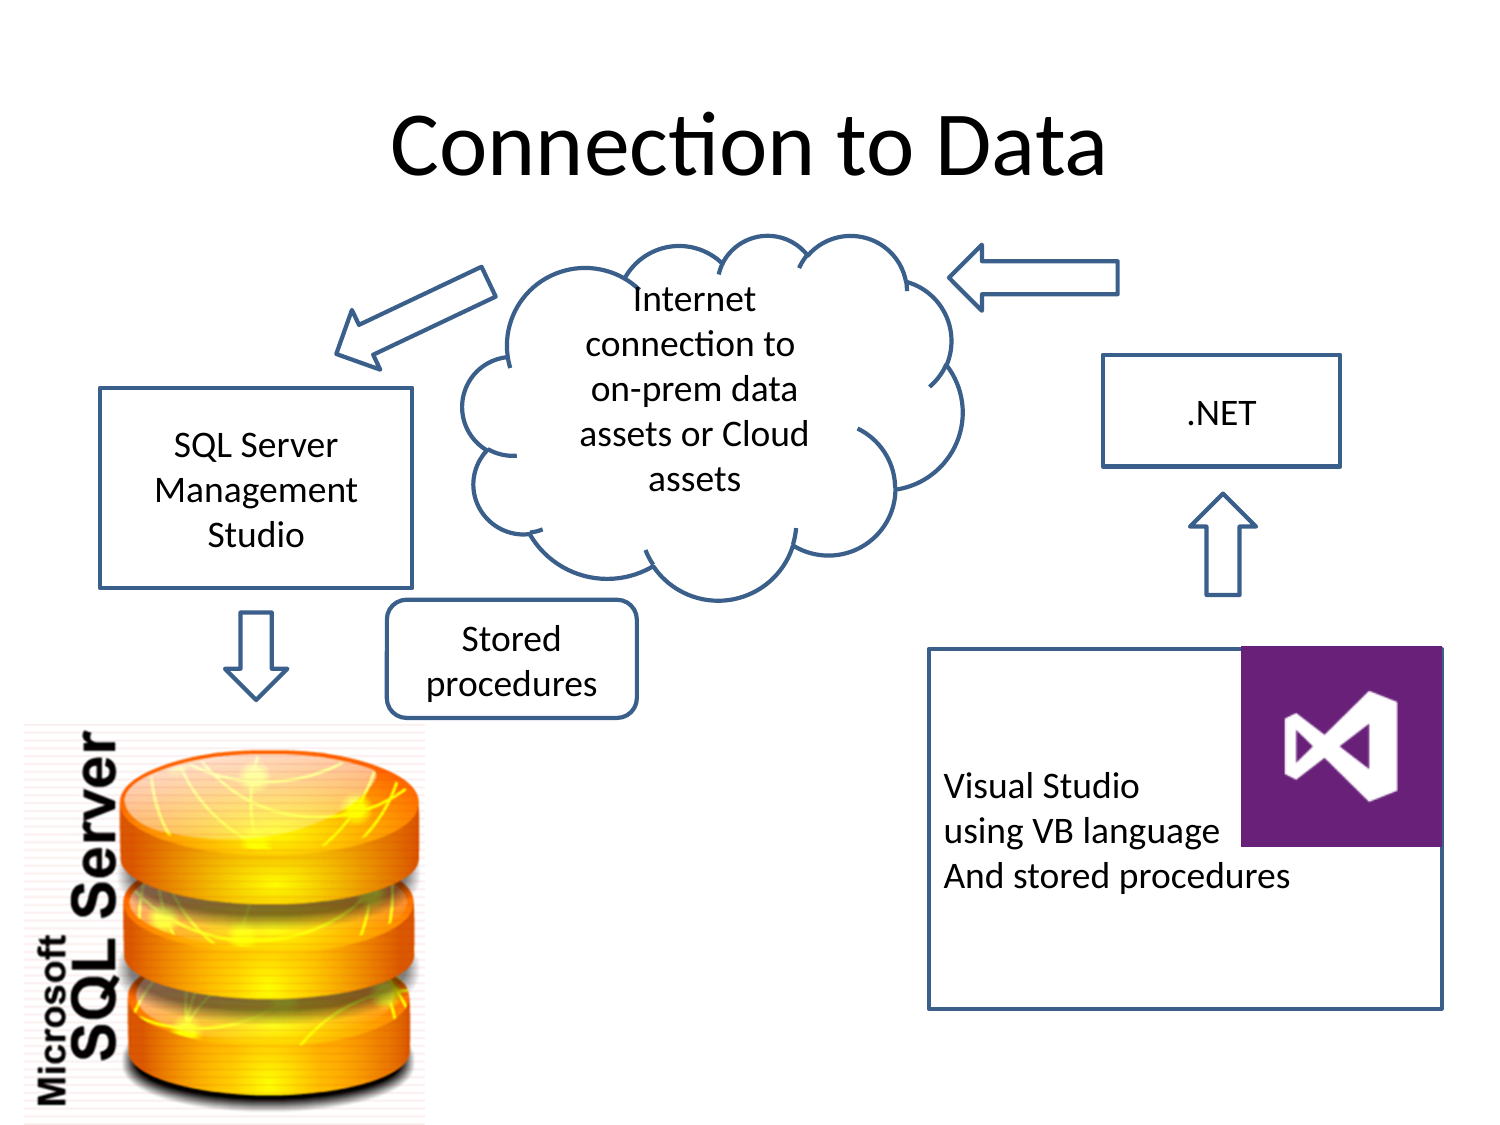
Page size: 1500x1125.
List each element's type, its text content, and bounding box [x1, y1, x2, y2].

title Connection to Data [75, 45, 1425, 233]
text_box [1188, 491, 1258, 598]
text_box [223, 610, 290, 703]
text_box Visual Studio using VB language And stored procedures [927, 647, 1444, 1011]
text_box [334, 264, 498, 372]
text_box SQL Server Management Studio [98, 386, 414, 590]
text_box .NET [1101, 353, 1342, 469]
text_box Internet connection to on-prem data assets or Cloud assets [460, 233, 965, 603]
text_box [946, 242, 1120, 313]
picture [1241, 646, 1442, 847]
picture [24, 724, 426, 1125]
text_box Stored procedures [384, 597, 639, 721]
